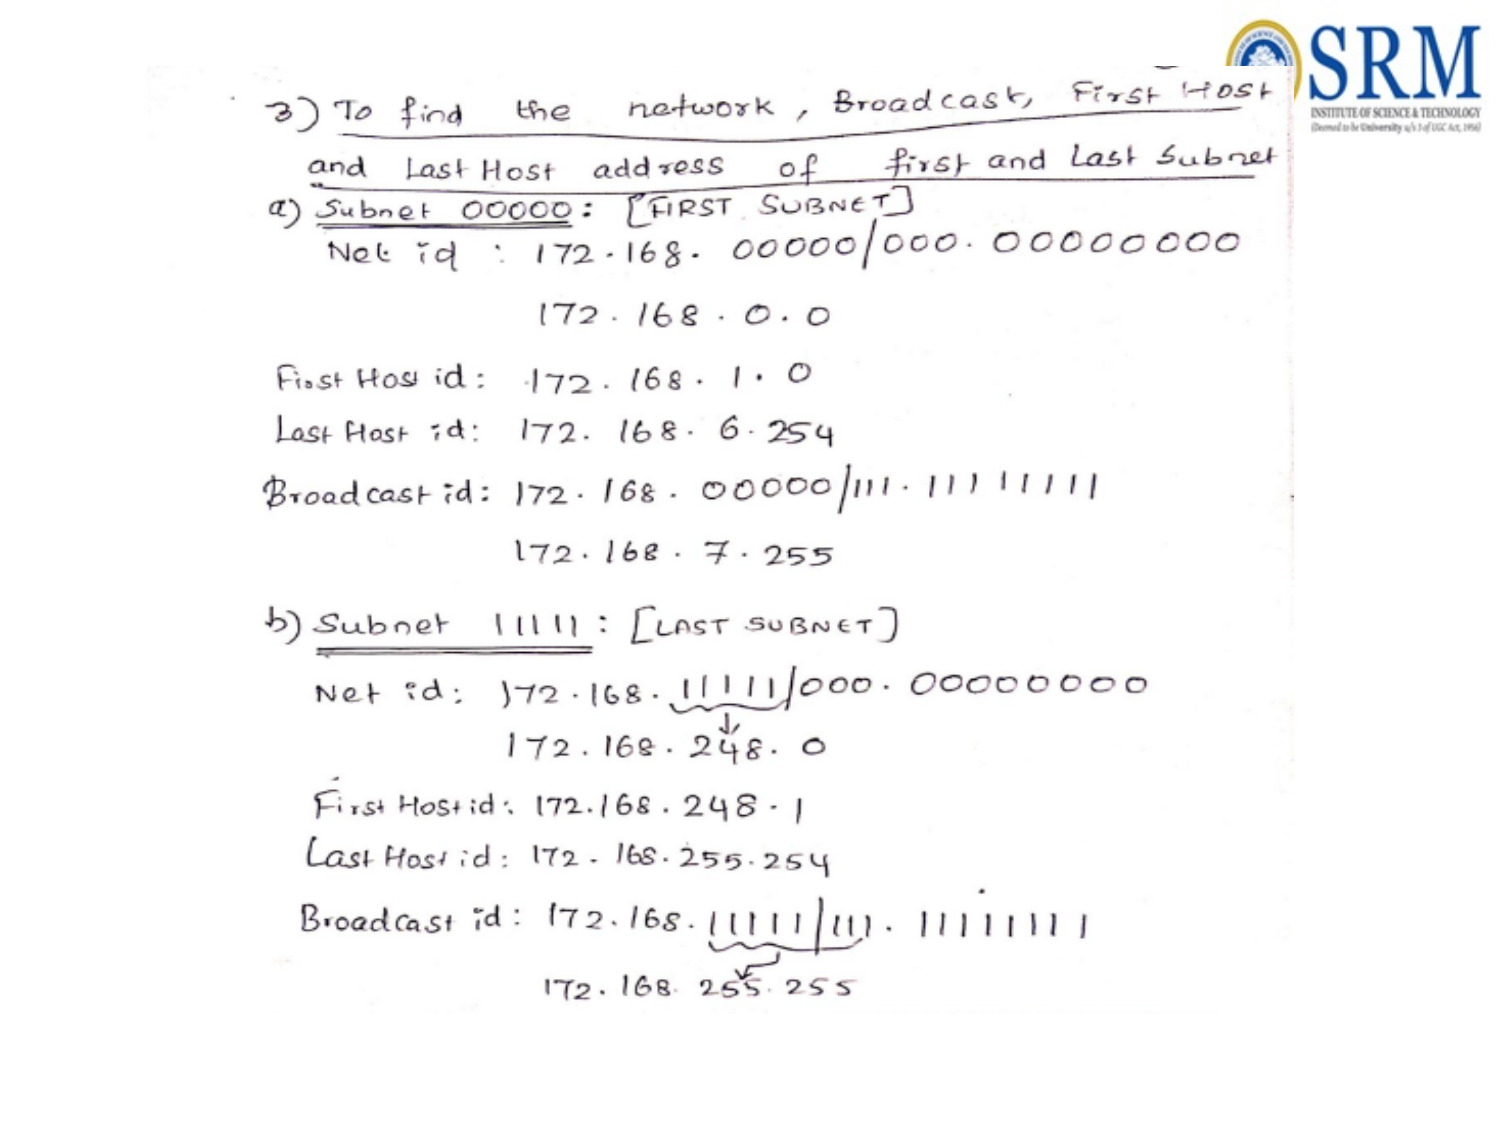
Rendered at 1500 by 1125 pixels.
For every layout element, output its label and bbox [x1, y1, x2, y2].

picture [1223, 0, 1489, 149]
list [147, 66, 1294, 1014]
